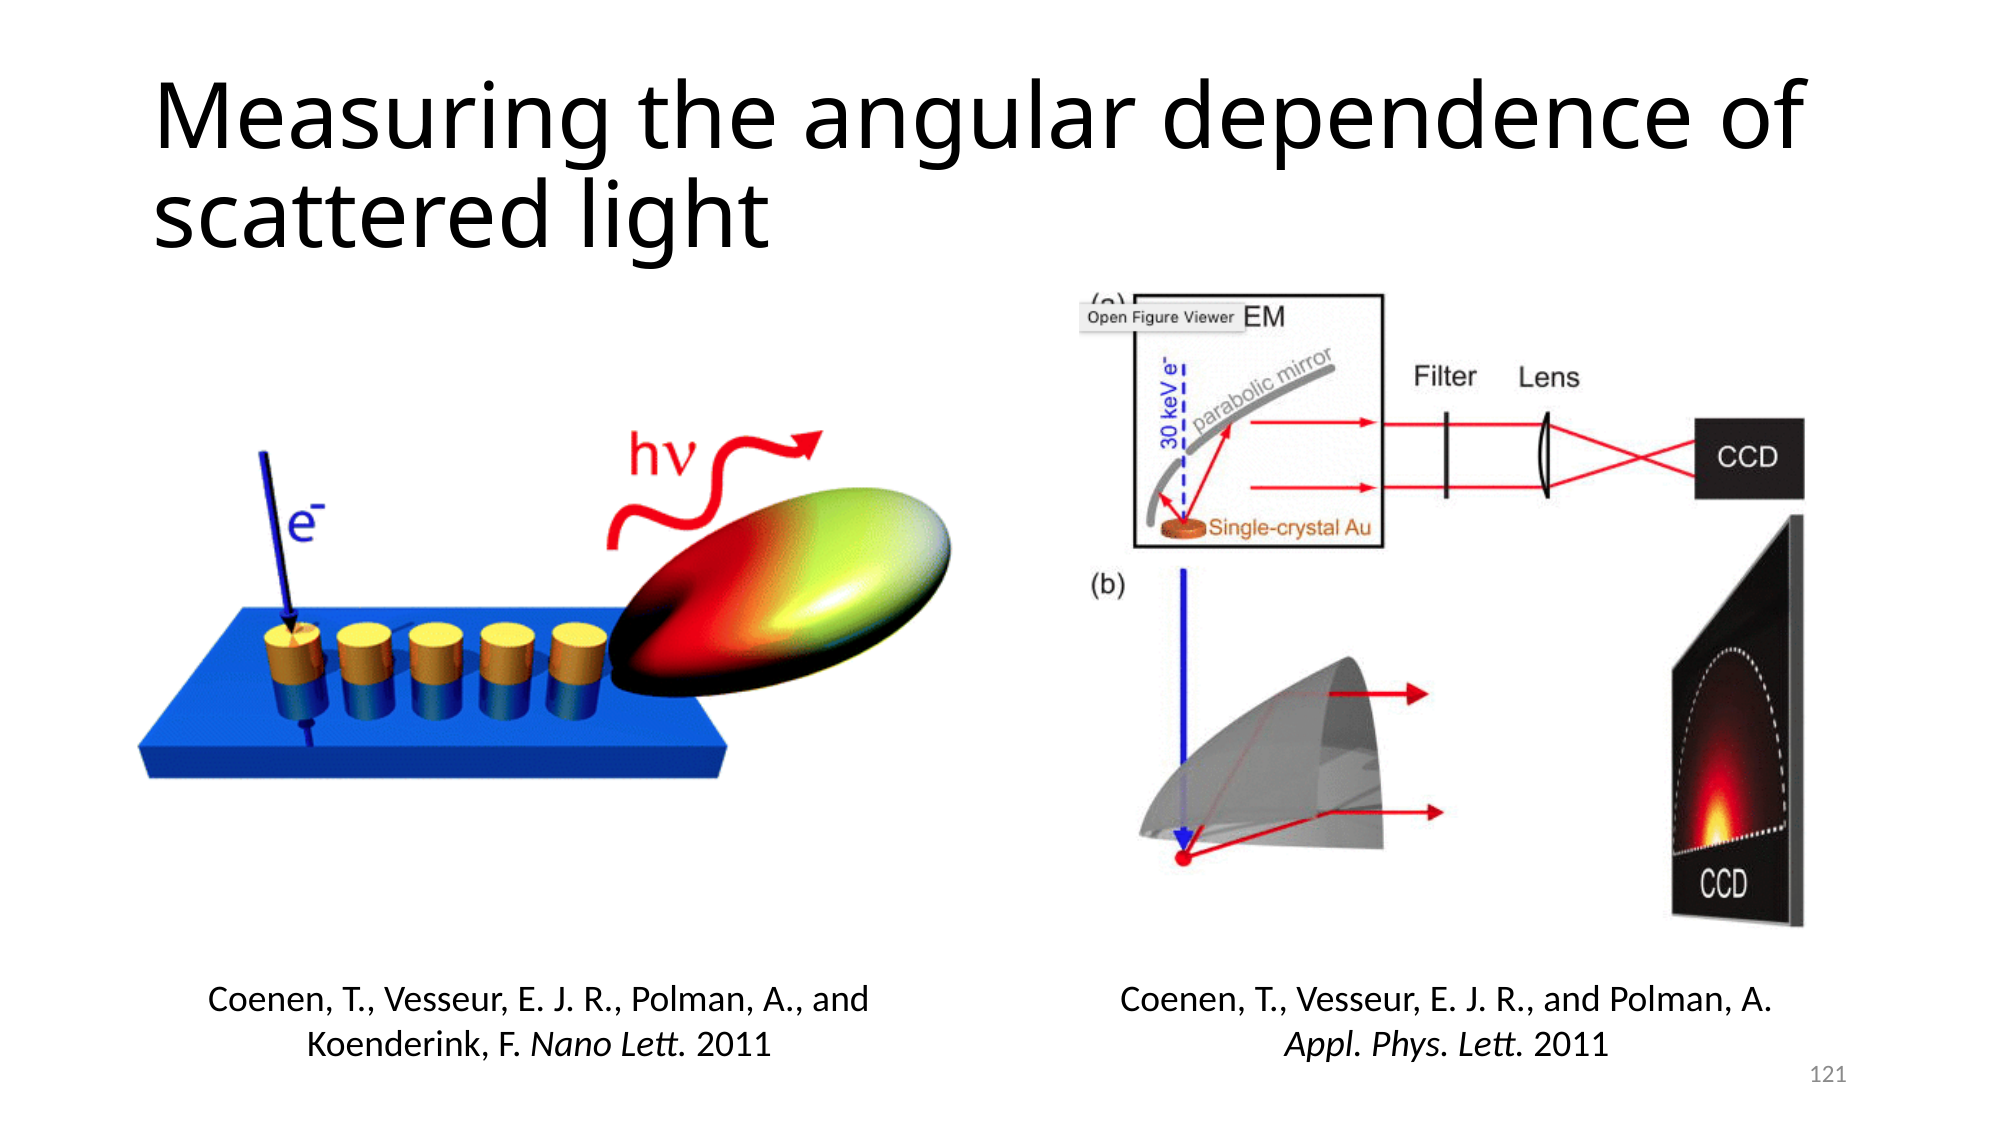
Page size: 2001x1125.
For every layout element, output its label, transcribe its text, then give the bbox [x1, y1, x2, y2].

picture [1079, 277, 1815, 941]
slide_number 120 [1412, 1042, 1863, 1103]
title Measuring the angular dependence of scattered light [137, 59, 1863, 278]
text_box Coenen, T., Vesseur, E. J. R., Polman, A., and Koenderink, F. Nano Lett. 2011 [179, 966, 900, 1071]
picture [120, 429, 959, 790]
text_box Coenen, T., Vesseur, E. J. R., and Polman, A. Appl. Phys. Lett. 2011 [1087, 966, 1807, 1072]
